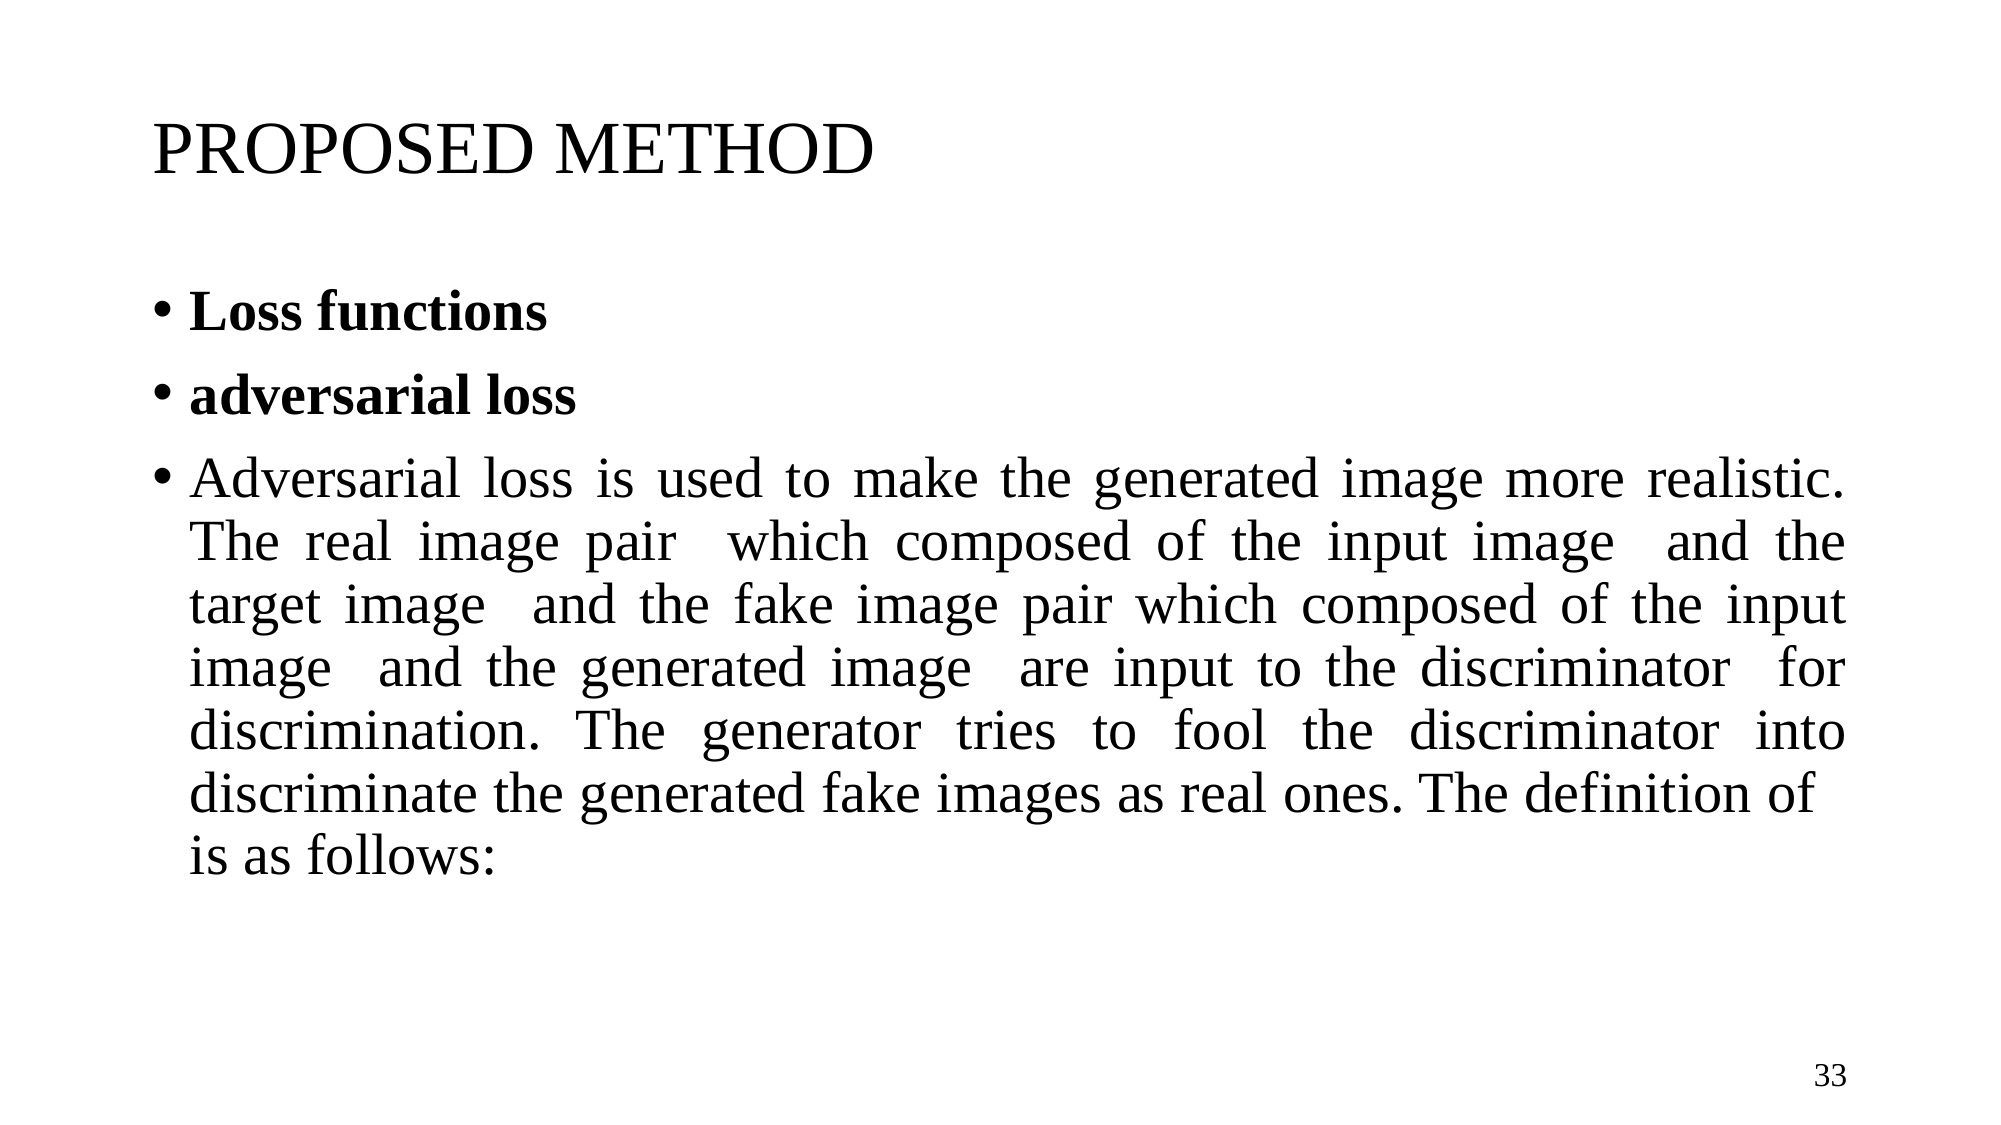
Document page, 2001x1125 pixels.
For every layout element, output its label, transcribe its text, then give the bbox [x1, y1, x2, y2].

slide_number 33 [1412, 1042, 1863, 1103]
title PROPOSED METHOD [137, 59, 1863, 238]
